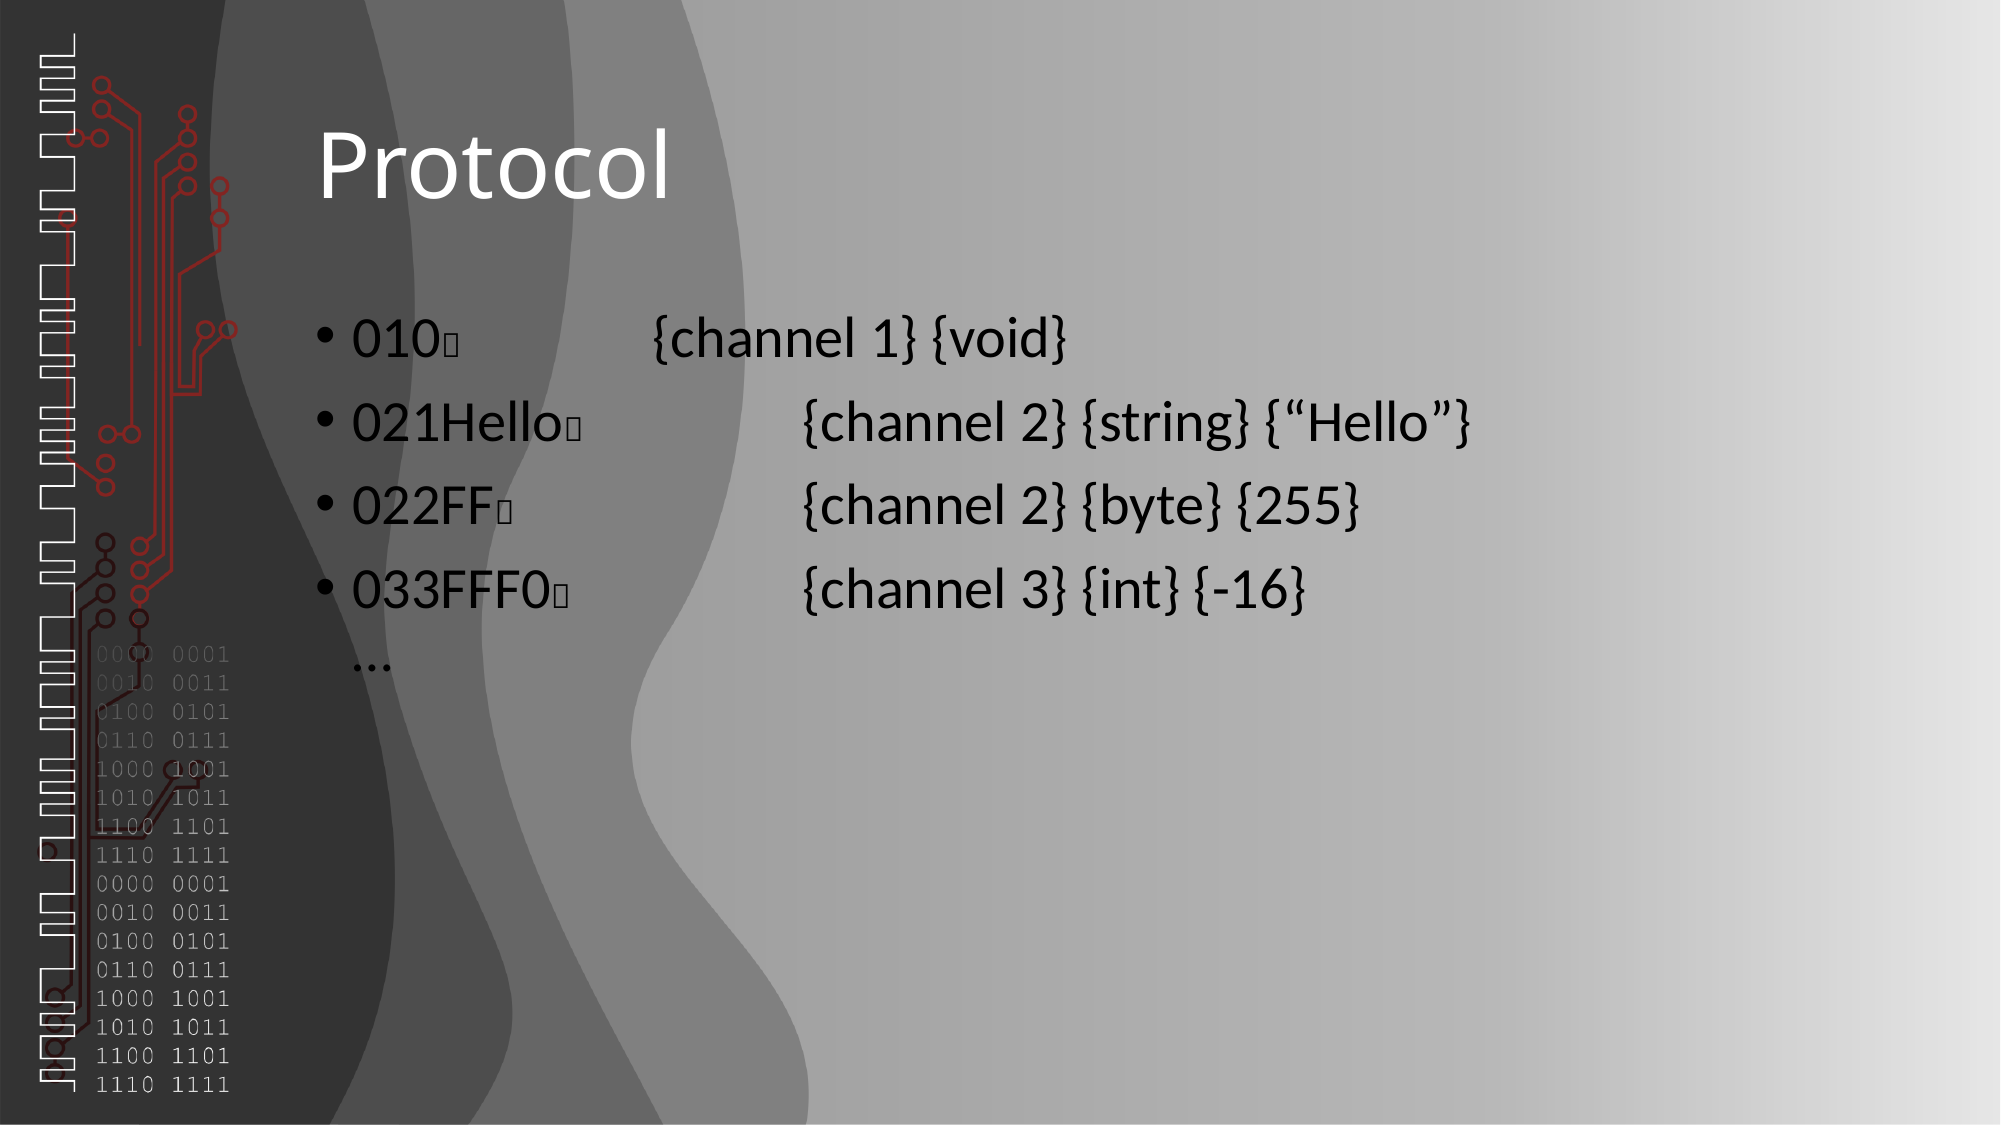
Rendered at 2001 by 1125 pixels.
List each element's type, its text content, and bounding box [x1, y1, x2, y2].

picture [0, 0, 2001, 1125]
list 010 {channel 1} {void} 021Hello {channel 2} {string} {“Hello”} 022FF {channel 2} {byte} {255} 033FFF0 {channel 3} {int} {-16} … [300, 299, 1863, 1014]
title Protocol [300, 59, 1863, 278]
